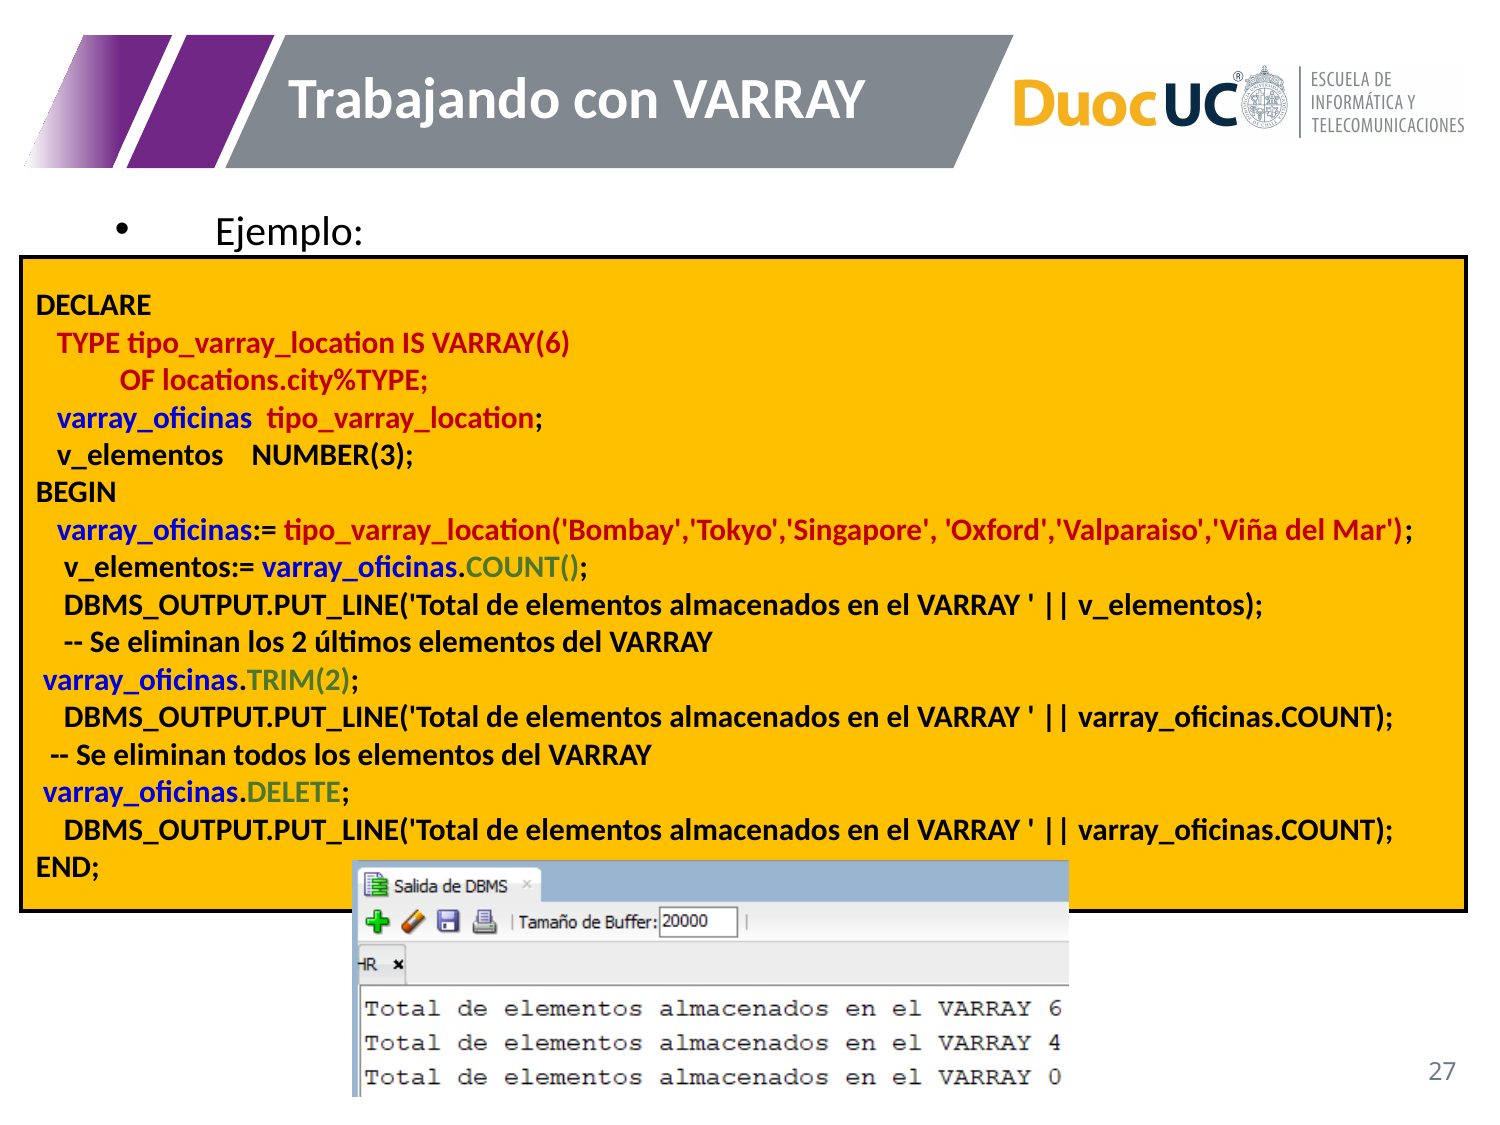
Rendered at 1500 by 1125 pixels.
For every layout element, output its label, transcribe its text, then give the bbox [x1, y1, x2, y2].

title Trabajando con VARRAY [274, 34, 978, 169]
picture [351, 860, 1069, 1097]
text_box DECLARE TYPE tipo_varray_location IS VARRAY(6) OF locations.city%TYPE; varray_oficinas tipo_varray_location; v_elementos NUMBER(3); BEGIN varray_oficinas:= tipo_varray_location('Bombay','Tokyo','Singapore', 'Oxford','Valparaiso','Viña del Mar'); v_elementos:= varray_oficinas.COUNT(); DBMS_OUTPUT.PUT_LINE('Total de elementos almacenados en el VARRAY ' || v_elementos); -- Se eliminan los 2 últimos elementos del VARRAY varray_oficinas.TRIM(2); DBMS_OUTPUT.PUT_LINE('Total de elementos almacenados en el VARRAY ' || varray_oficinas.COUNT); -- Se eliminan todos los elementos del VARRAY varray_oficinas.DELETE; DBMS_OUTPUT.PUT_LINE('Total de elementos almacenados en el VARRAY ' || varray_oficinas.COUNT); END; [21, 257, 1466, 911]
picture [1013, 63, 1465, 140]
text_box Ejemplo: [100, 206, 1388, 257]
